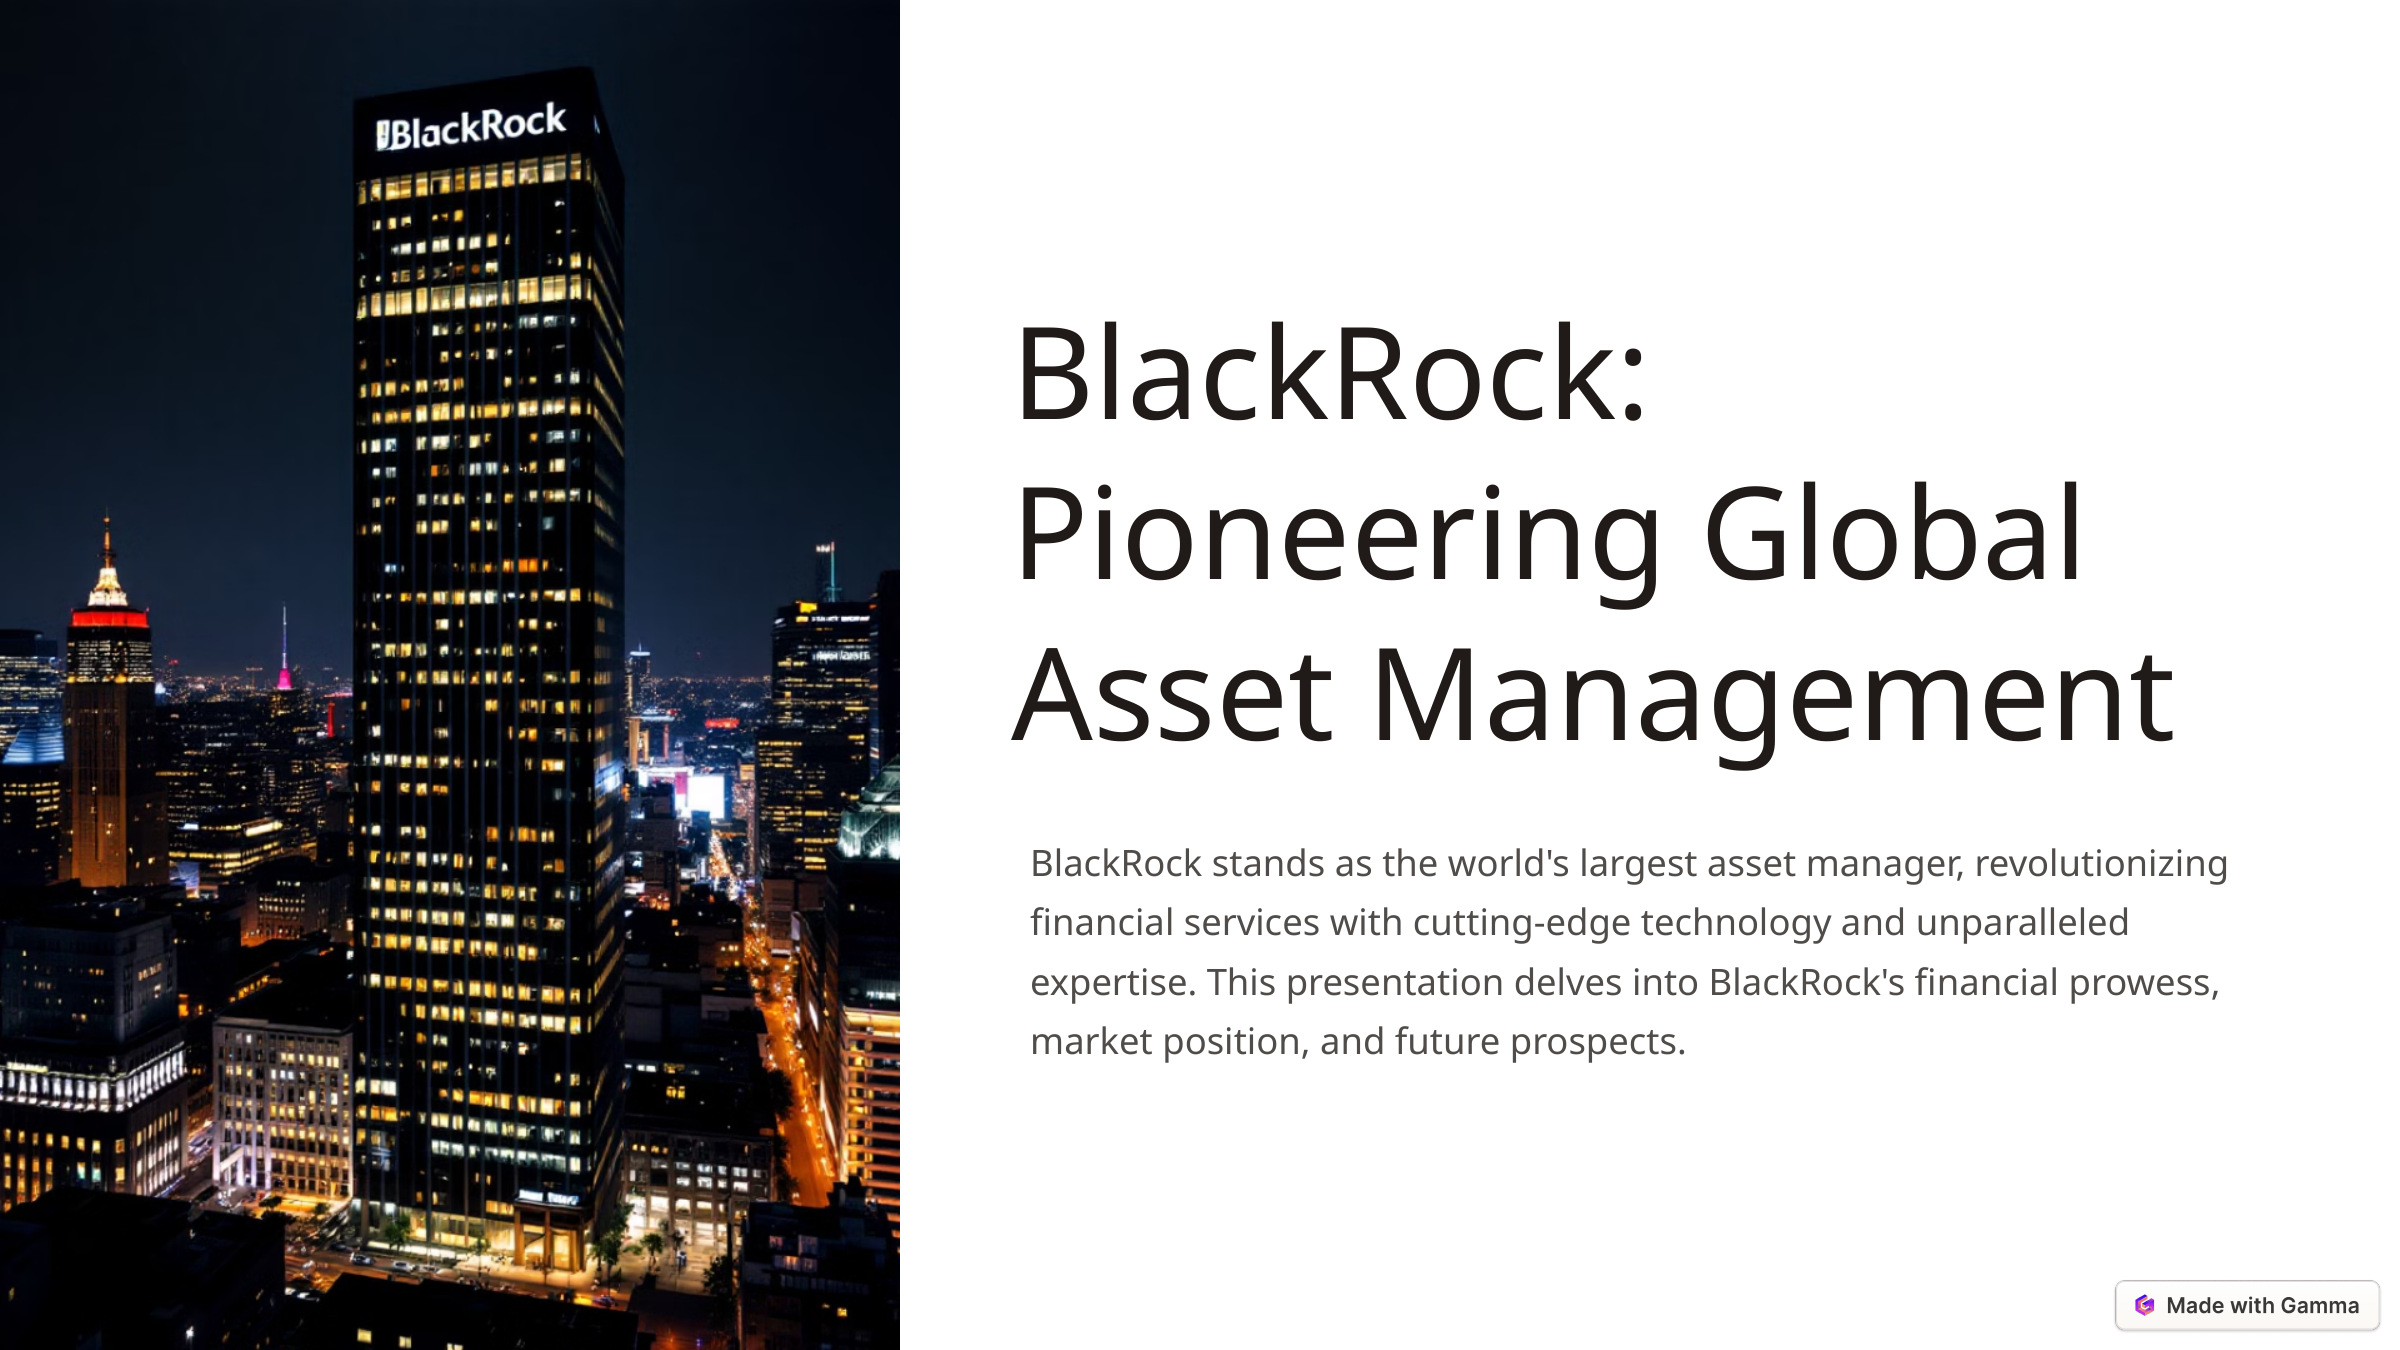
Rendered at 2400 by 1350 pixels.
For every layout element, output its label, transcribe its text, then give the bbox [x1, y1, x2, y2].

picture [2106, 1271, 2389, 1339]
picture [0, 0, 900, 1350]
text_box BlackRock: Pioneering Global Asset Management [1011, 284, 2251, 767]
text_box BlackRock stands as the world's largest asset manager, revolutionizing financial services with cutting-edge technology and unparalleled expertise. This presentation delves into BlackRock's financial prowess, market position, and future prospects. [1030, 824, 2270, 1063]
